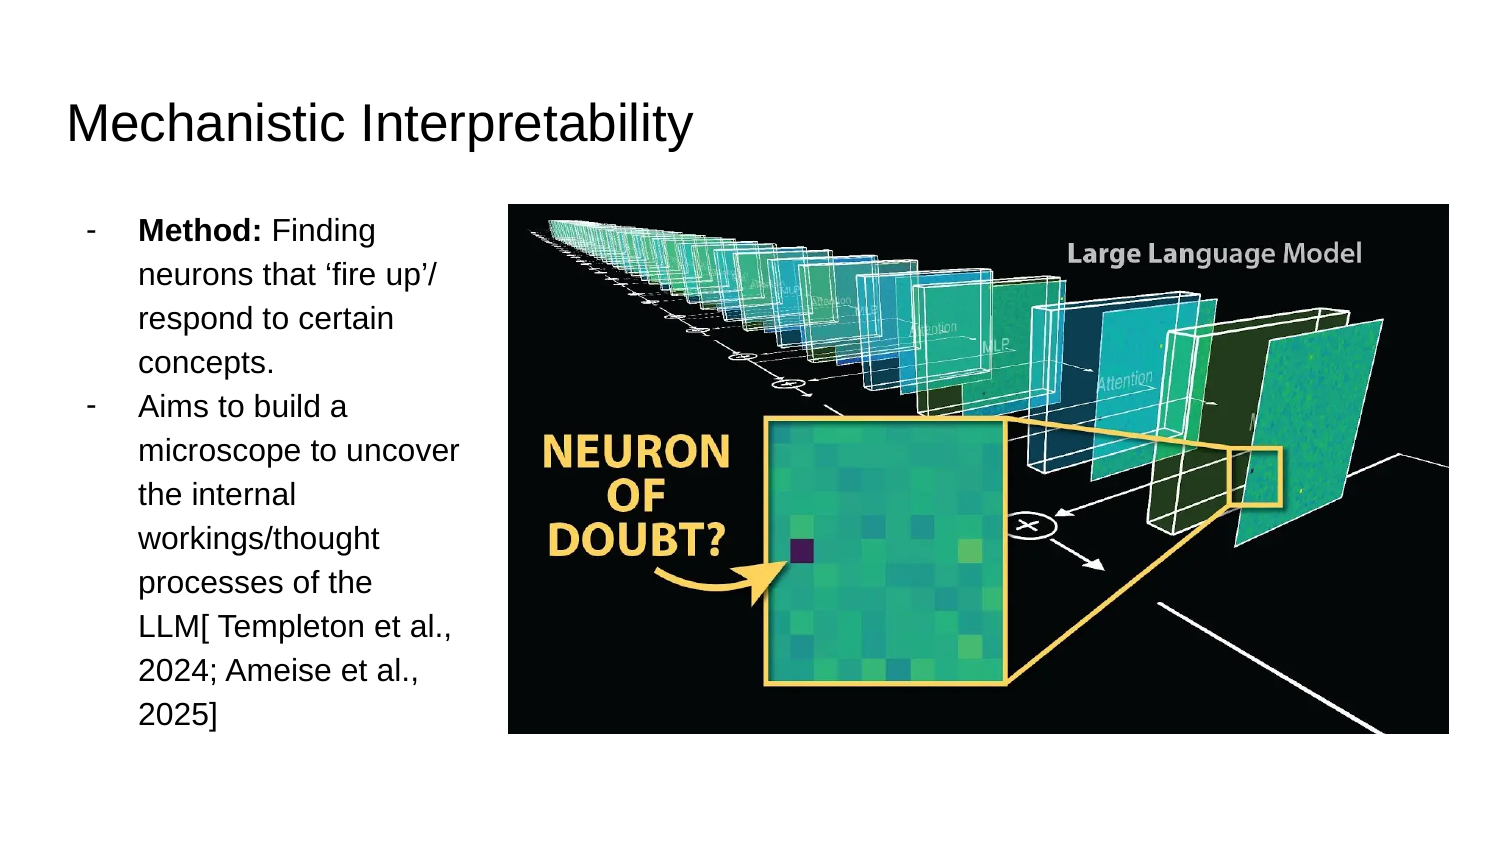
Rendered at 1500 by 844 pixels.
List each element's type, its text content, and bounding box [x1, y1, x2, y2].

picture [508, 204, 1450, 734]
title Mechanistic Interpretability [51, 72, 1449, 167]
list Method: Finding neurons that ‘fire up’/ respond to certain concepts. Aims to build a microscope to uncover the internal workings/thought processes of the LLM[ Templeton et al., 2024; Ameise et al., 2025] [51, 189, 495, 750]
